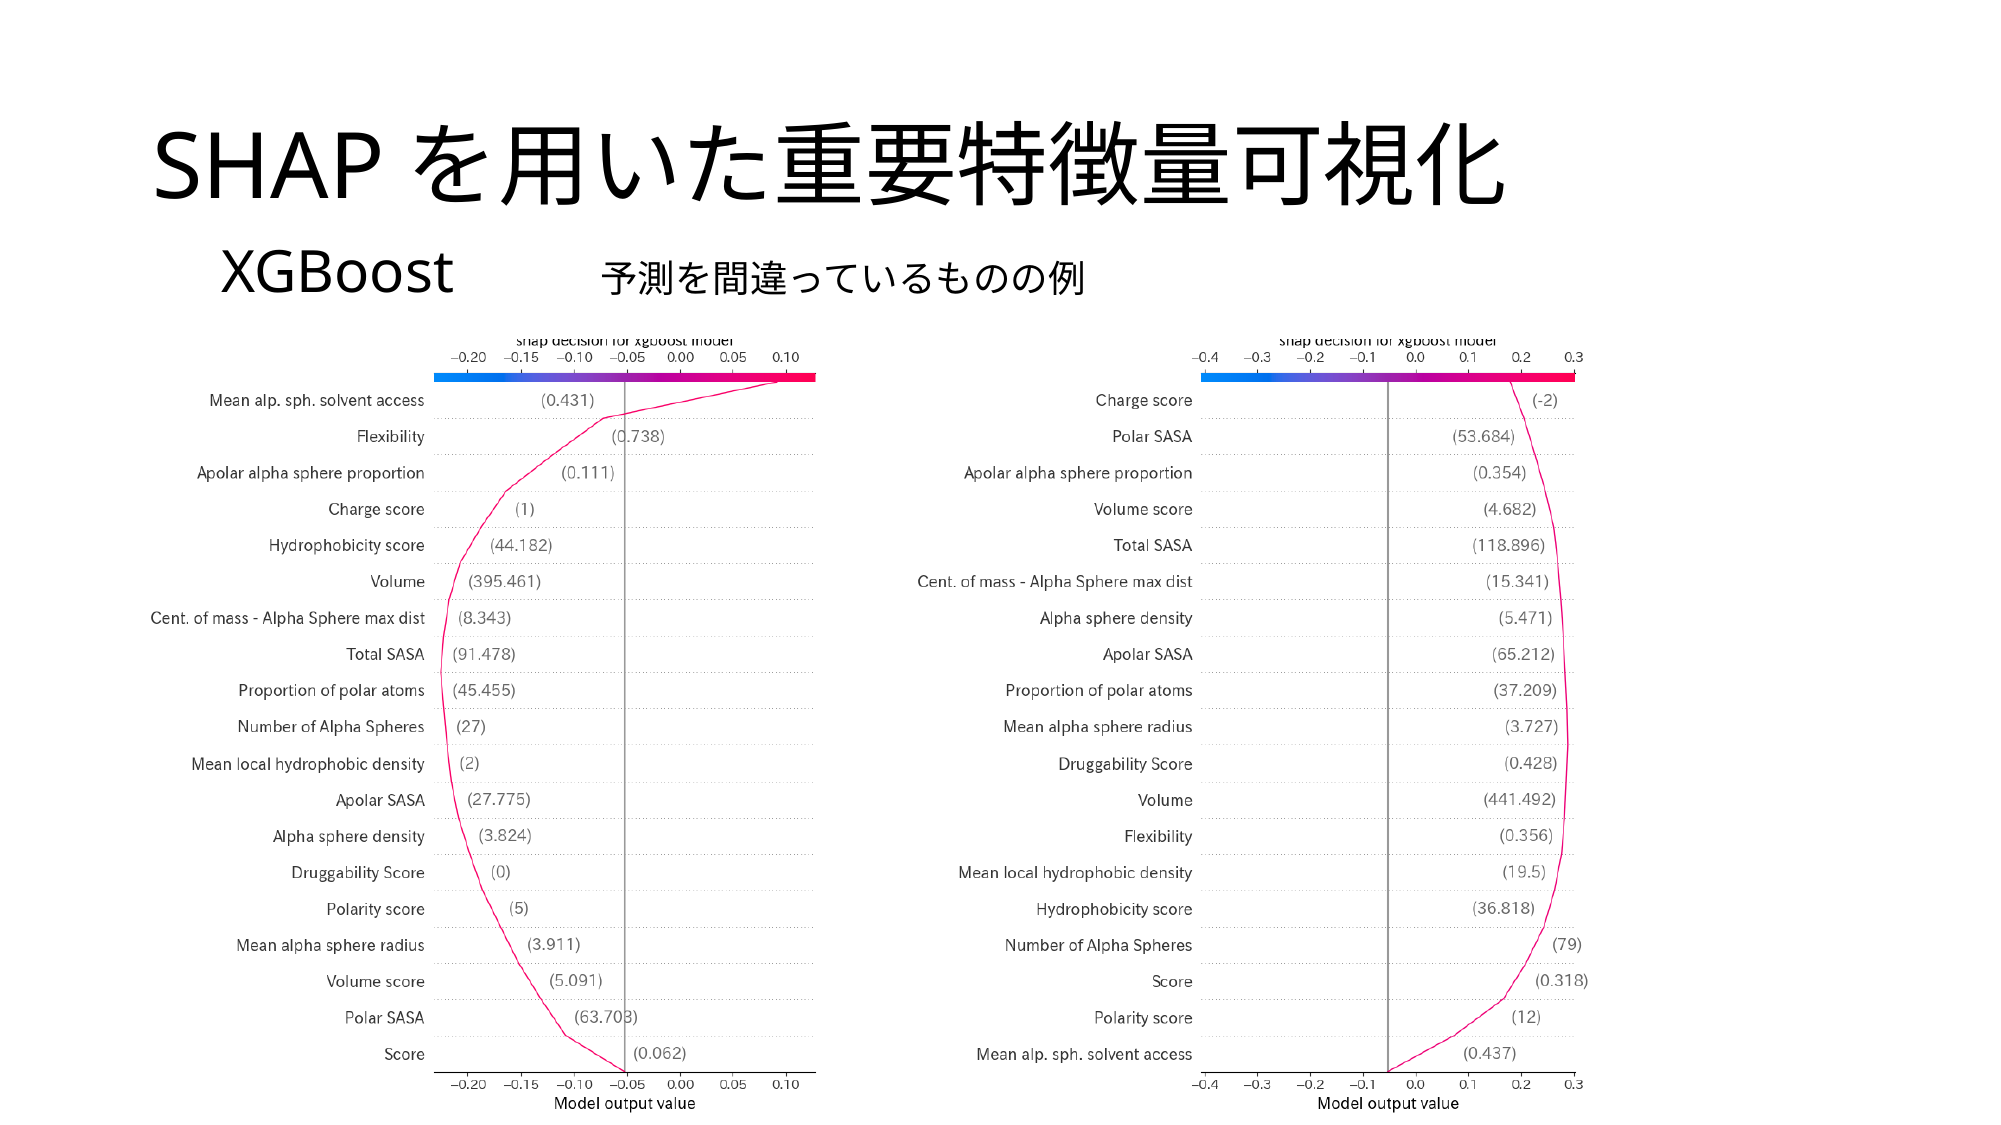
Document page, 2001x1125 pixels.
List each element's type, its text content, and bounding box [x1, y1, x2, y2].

picture [904, 339, 1596, 1125]
text_box 予測を間違っているものの例 [585, 247, 1101, 308]
text_box XGBoost [206, 227, 582, 312]
title SHAPを用いた重要特徴量可視化 [137, 59, 1863, 278]
picture [137, 339, 828, 1125]
